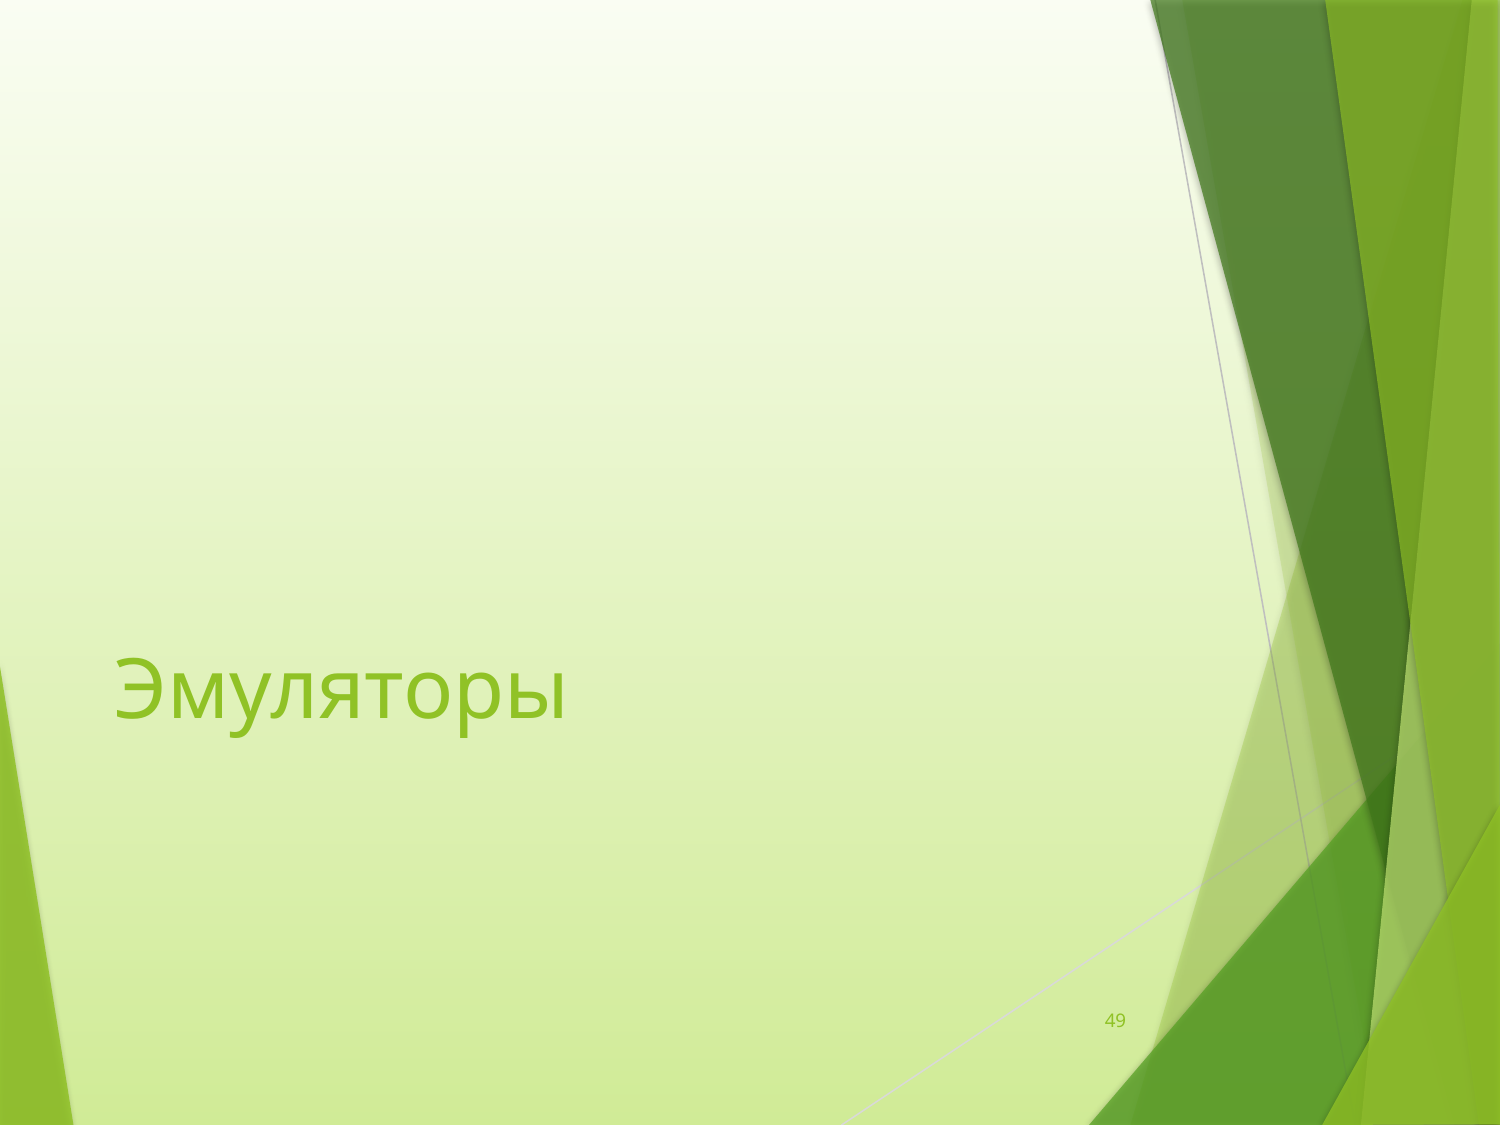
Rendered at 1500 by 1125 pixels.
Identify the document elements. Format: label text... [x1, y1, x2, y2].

slide_number 49 [1057, 991, 1142, 1051]
title Эмуляторы [99, 443, 1142, 743]
